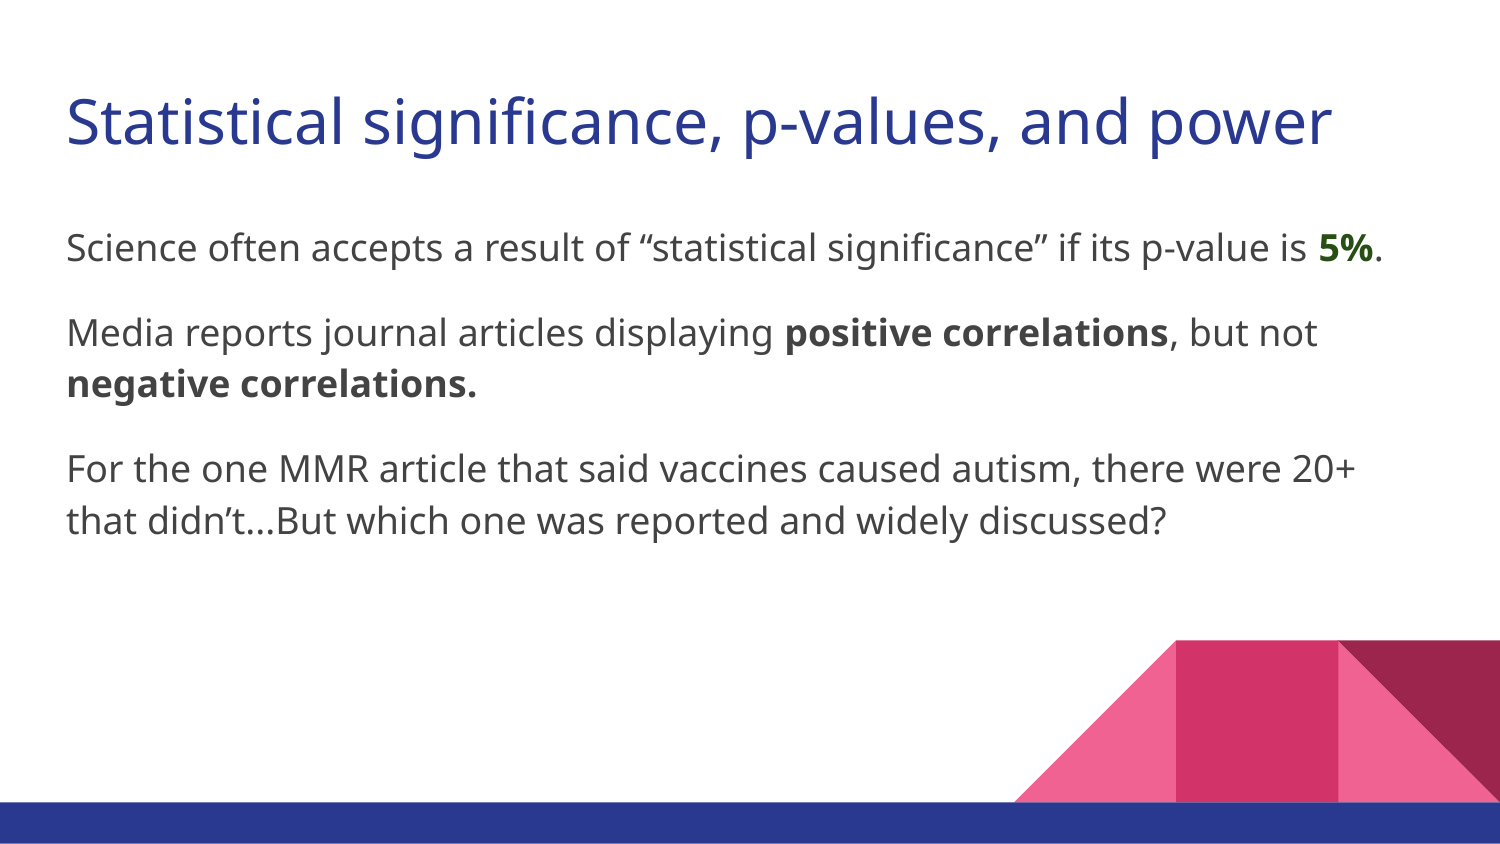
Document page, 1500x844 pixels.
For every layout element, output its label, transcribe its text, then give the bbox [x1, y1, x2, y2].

title Statistical significance, p-values, and power [51, 67, 1449, 167]
list Science often accepts a result of “statistical significance” if its p-value is 5%. Media reports journal articles displaying positive correlations, but not negative correlations. For the one MMR article that said vaccines caused autism, there were 20+ that didn’t...But which one was reported and widely discussed? [51, 201, 1449, 750]
